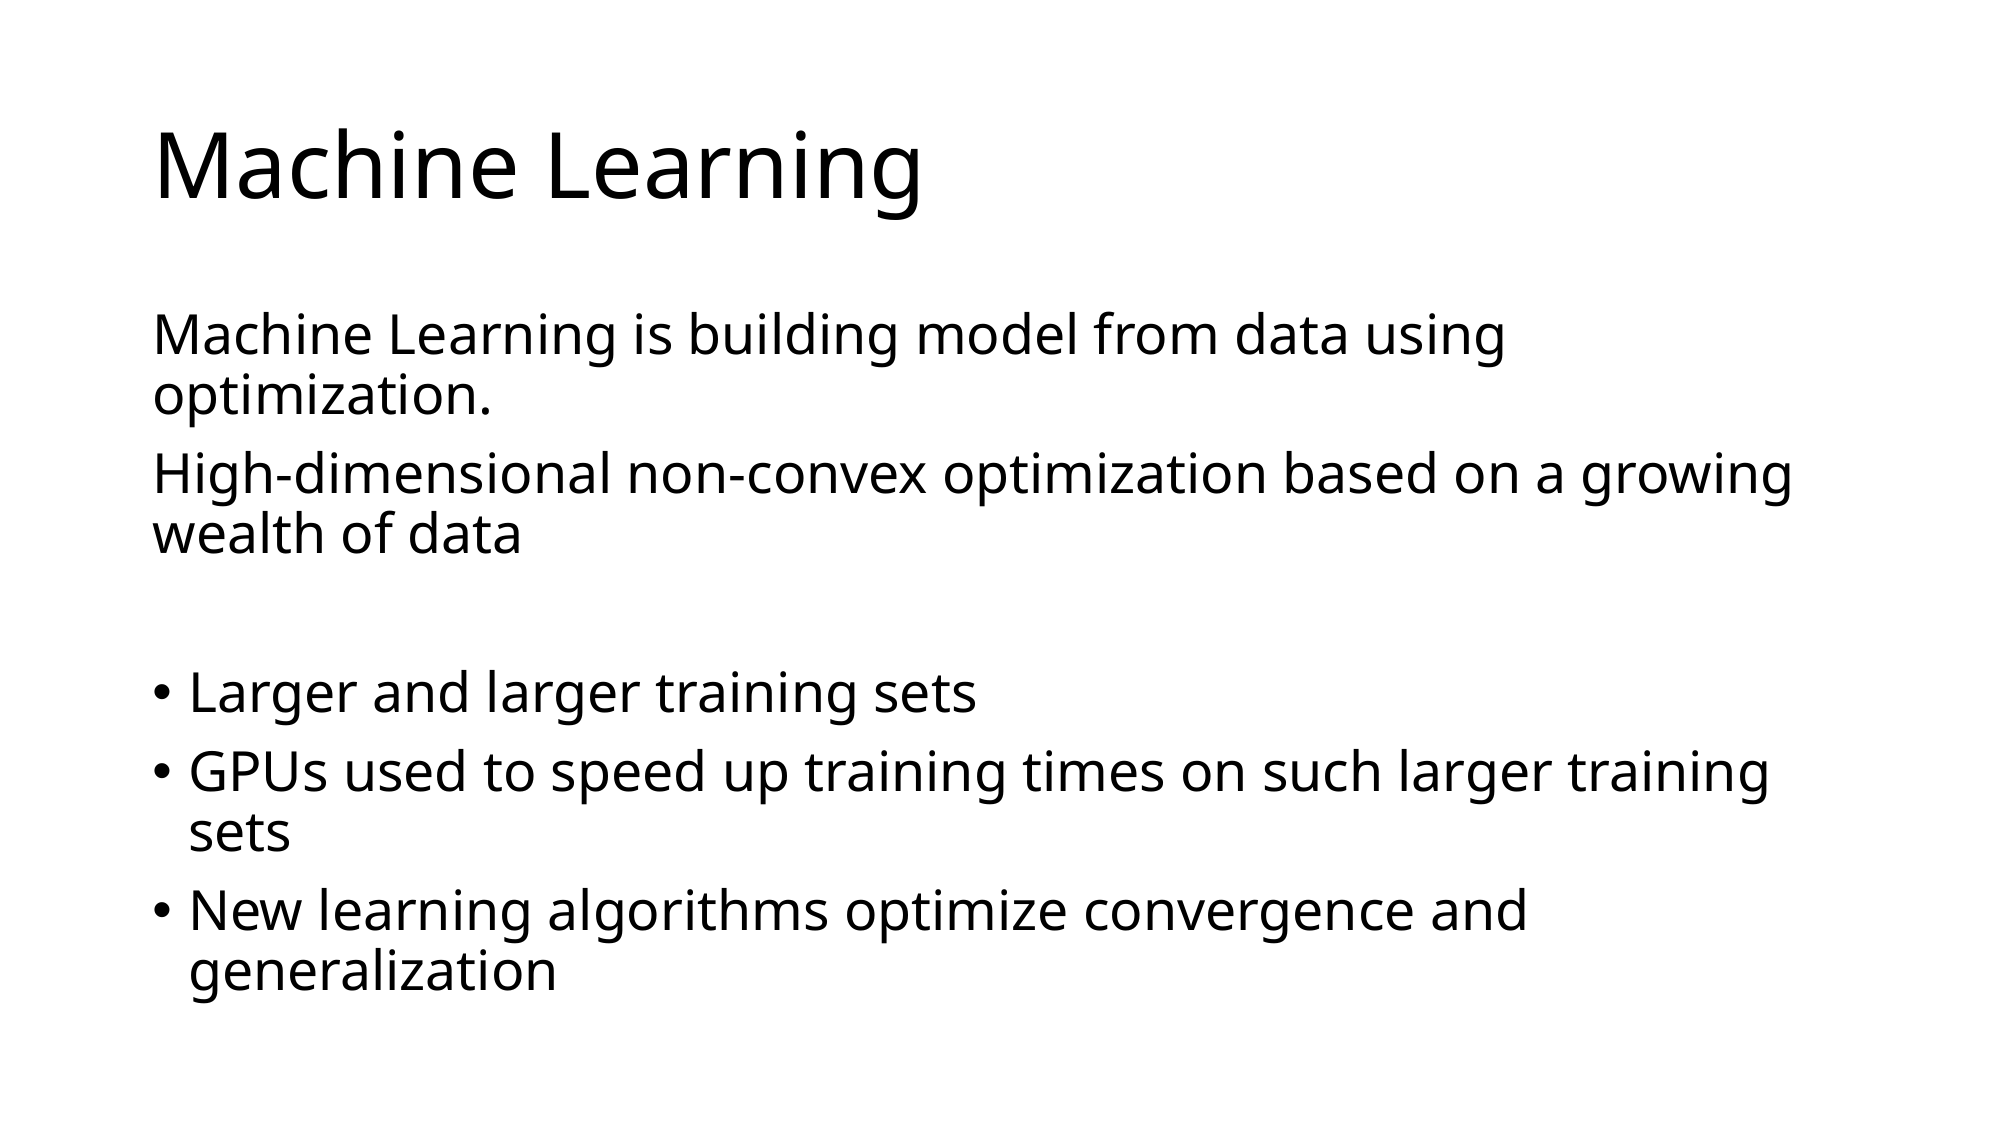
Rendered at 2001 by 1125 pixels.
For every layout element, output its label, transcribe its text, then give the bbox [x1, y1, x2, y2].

title Machine Learning [137, 59, 1863, 278]
list Machine Learning is building model from data using optimization. High-dimensional non-convex optimization based on a growing wealth of data Larger and larger training sets GPUs used to speed up training times on such larger training sets New learning algorithms optimize convergence and generalization [137, 299, 1863, 1014]
